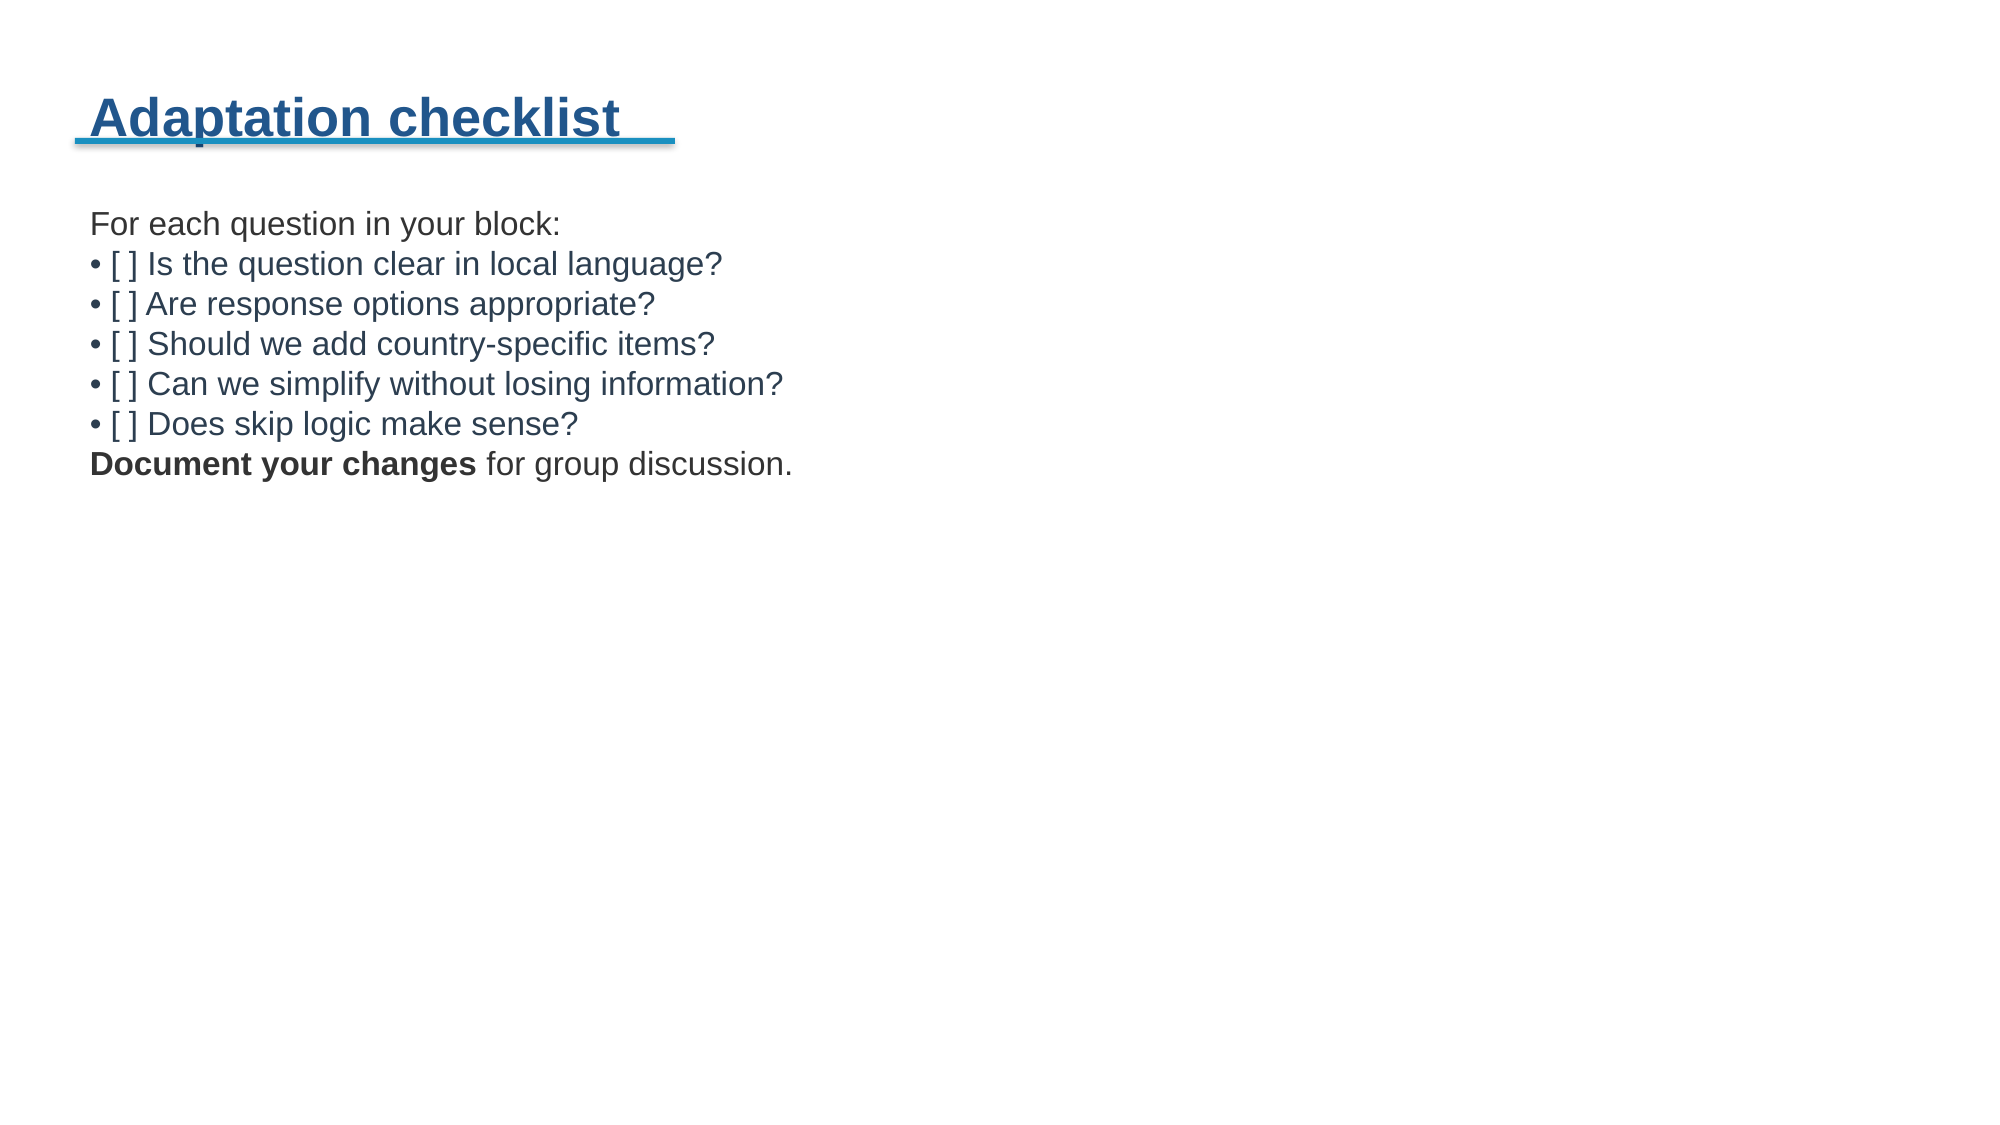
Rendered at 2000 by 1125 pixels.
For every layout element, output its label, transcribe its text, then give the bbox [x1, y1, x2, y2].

text_box Adaptation checklist [74, 75, 1925, 143]
text_box [74, 137, 676, 145]
text_box For each question in your block: • [ ] Is the question clear in local language? • [ ] Are response options appropriate? • [ ] Should we add country-specific items? • [ ] Can we simplify without losing information? • [ ] Does skip logic make sense? Document your changes for group discussion. [74, 194, 1925, 490]
